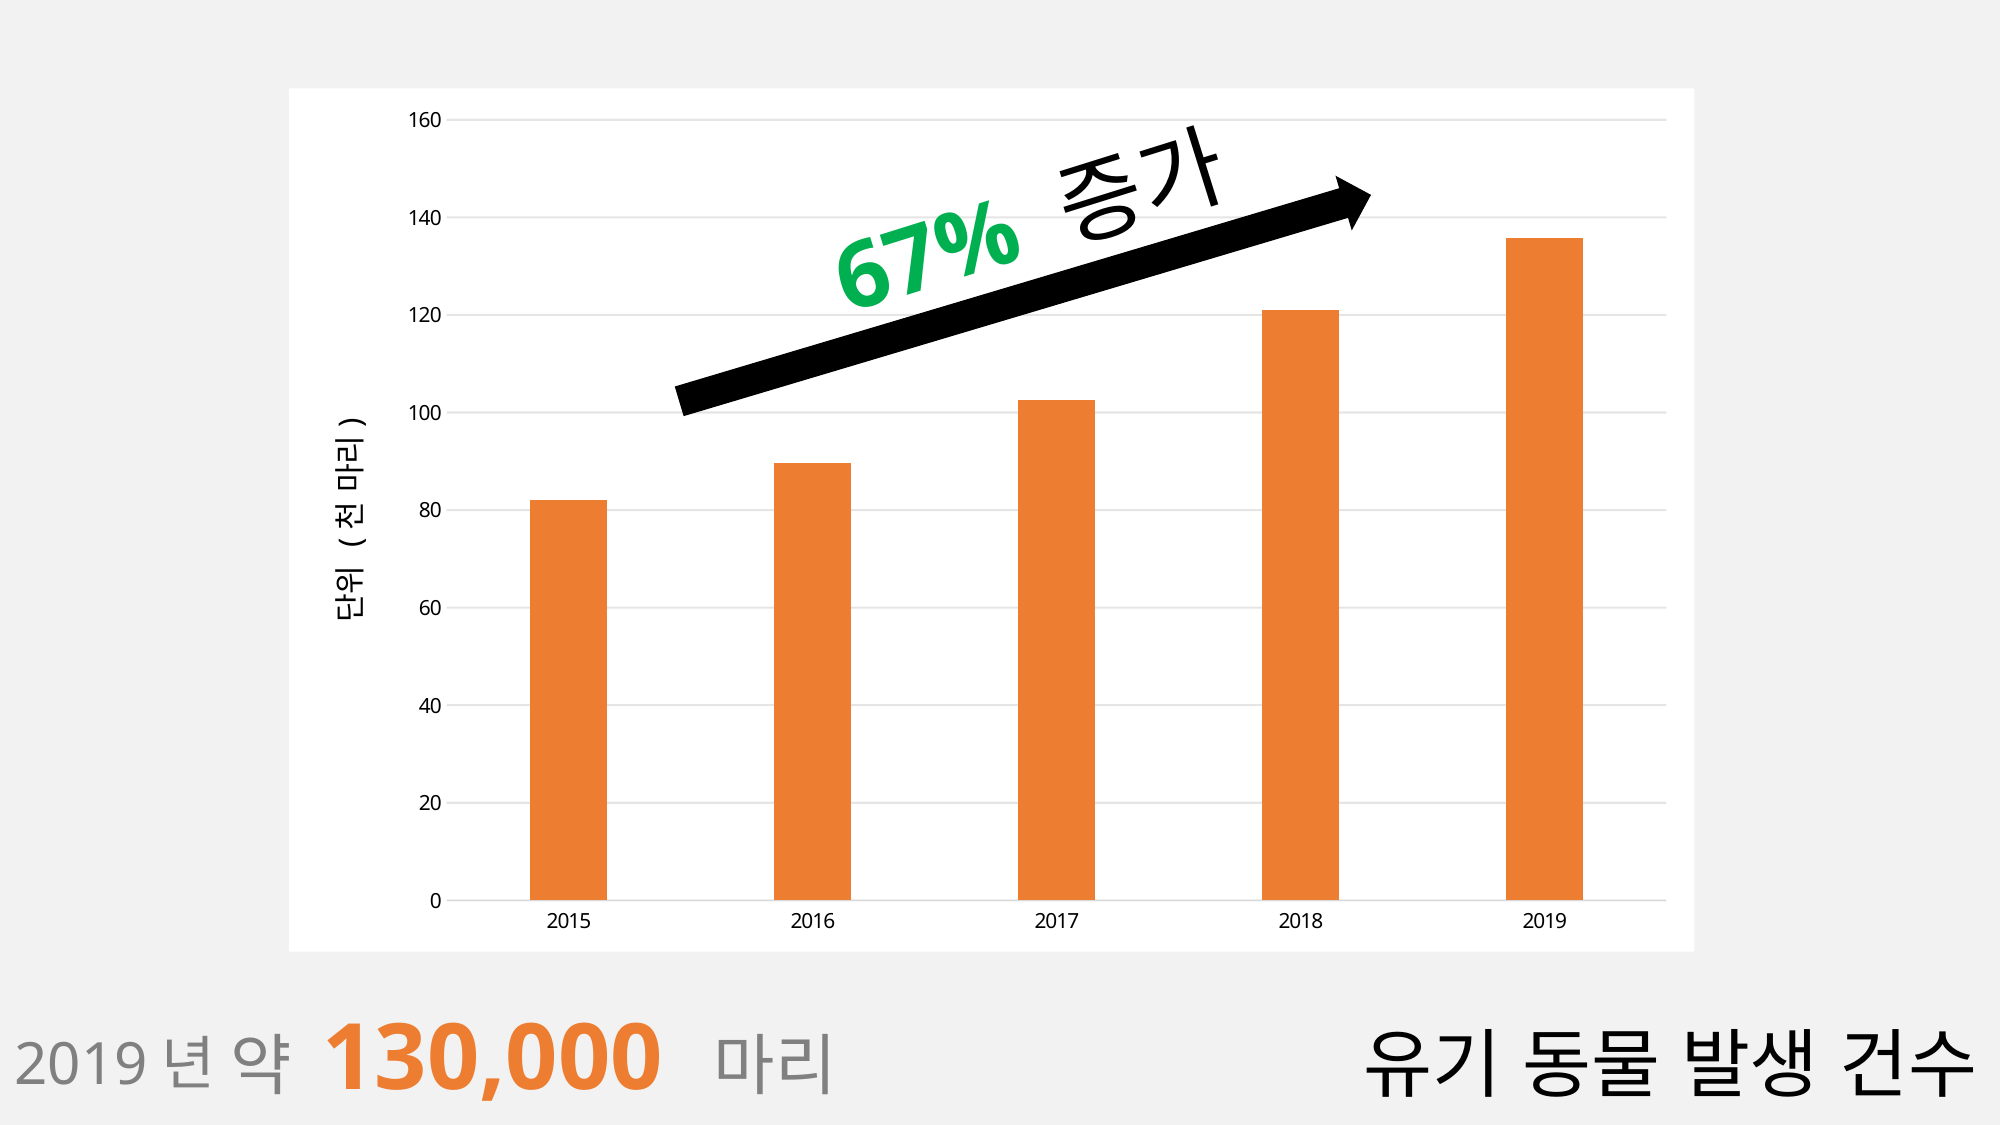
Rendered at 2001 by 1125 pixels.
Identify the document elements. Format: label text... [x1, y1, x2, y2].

text_box 2019년 [0, 1018, 216, 1104]
text_box 약 130,000 마리 [216, 982, 951, 1118]
chart [288, 88, 1695, 952]
text_box 유기 동물 발생 건수 [1348, 1008, 1996, 1114]
